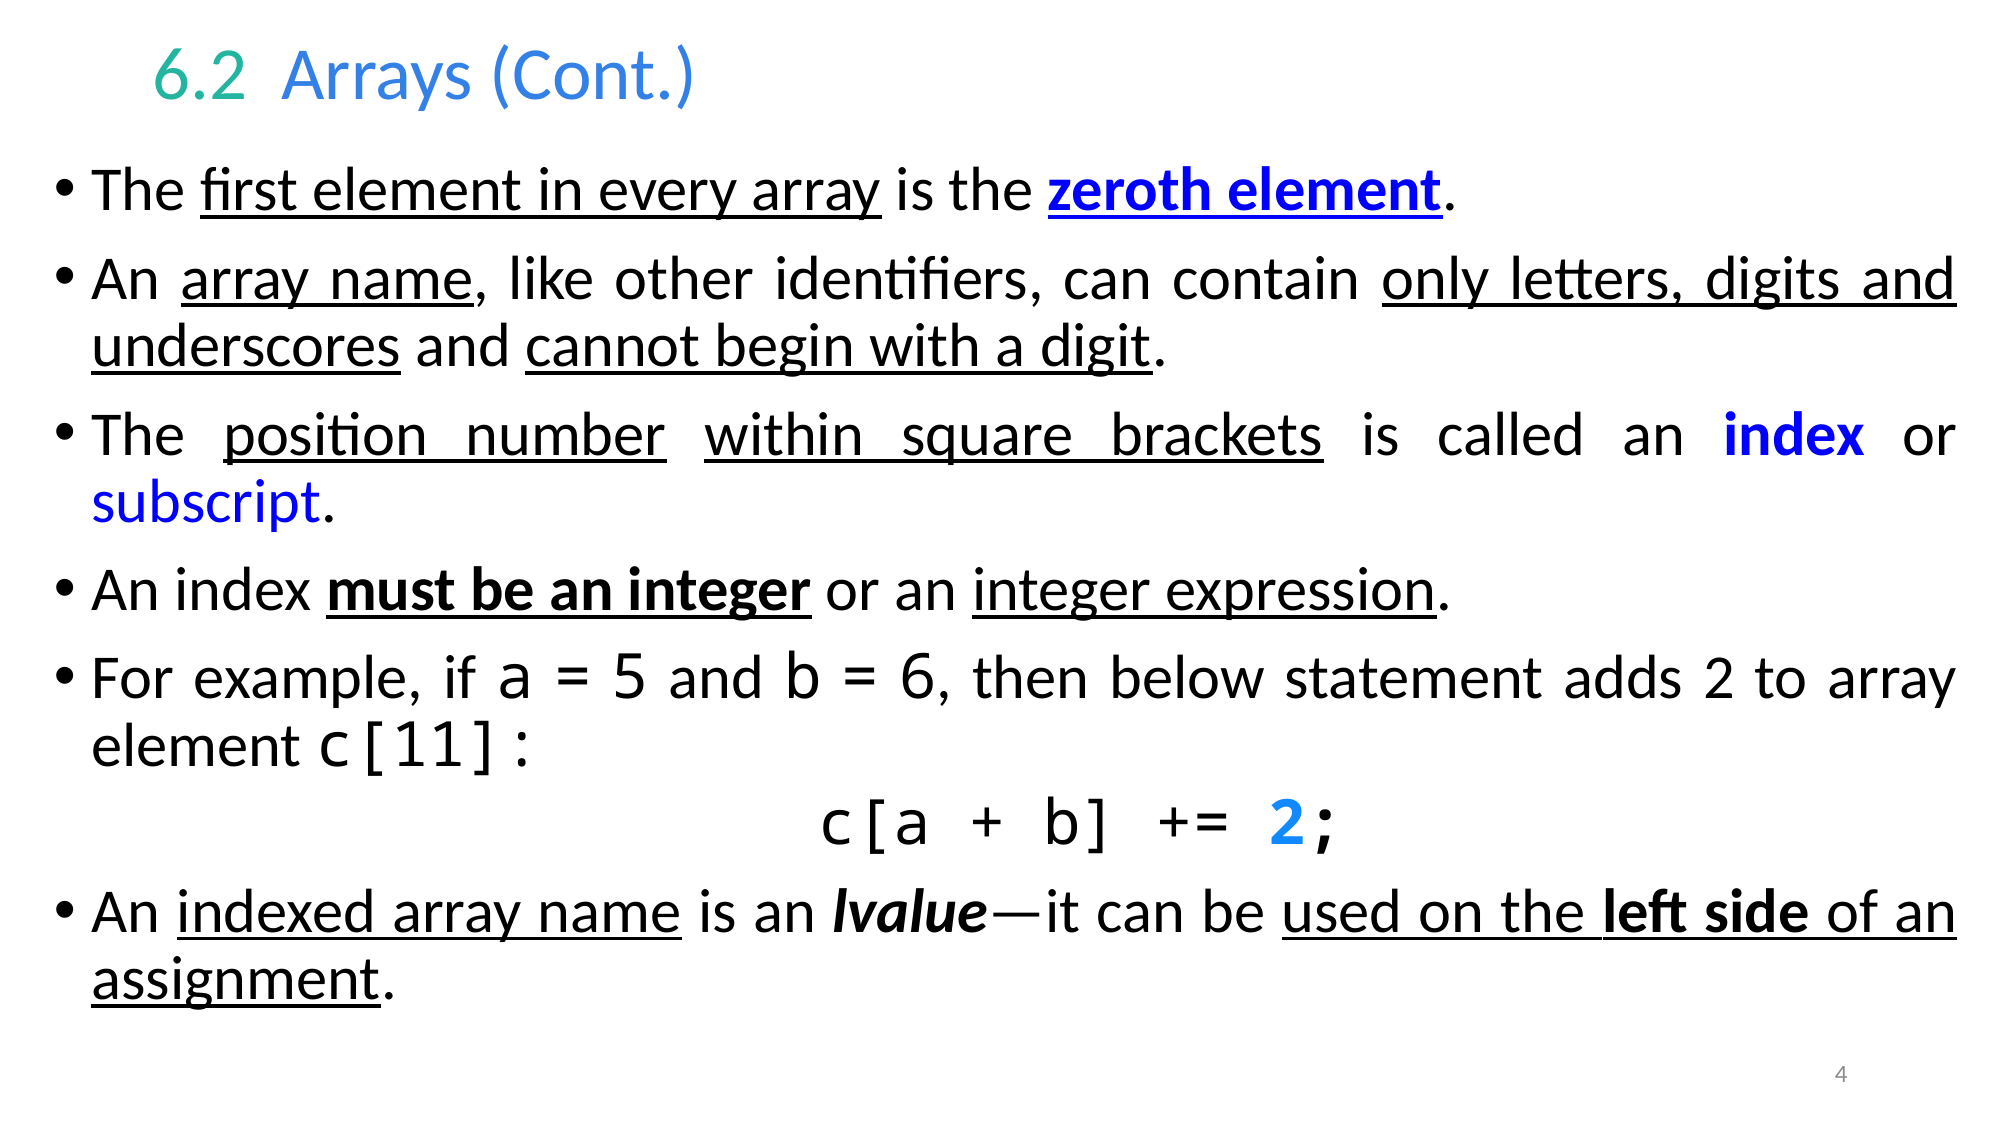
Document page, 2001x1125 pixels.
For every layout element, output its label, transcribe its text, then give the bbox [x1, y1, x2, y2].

list The first element in every array is the zeroth element. An array name, like other identifiers, can contain only letters, digits and underscores and cannot begin with a digit. The position number within square brackets is called an index or subscript. An index must be an integer or an integer expression. For example, if a = 5 and b = 6, then below statement adds 2 to array element c[11]: c[a + b] += 2; An indexed array name is an lvalue—it can be used on the left side of an assignment. [38, 149, 1973, 1043]
title 6.2 Arrays (Cont.) [137, 24, 1863, 128]
slide_number 4 [1412, 1042, 1863, 1103]
